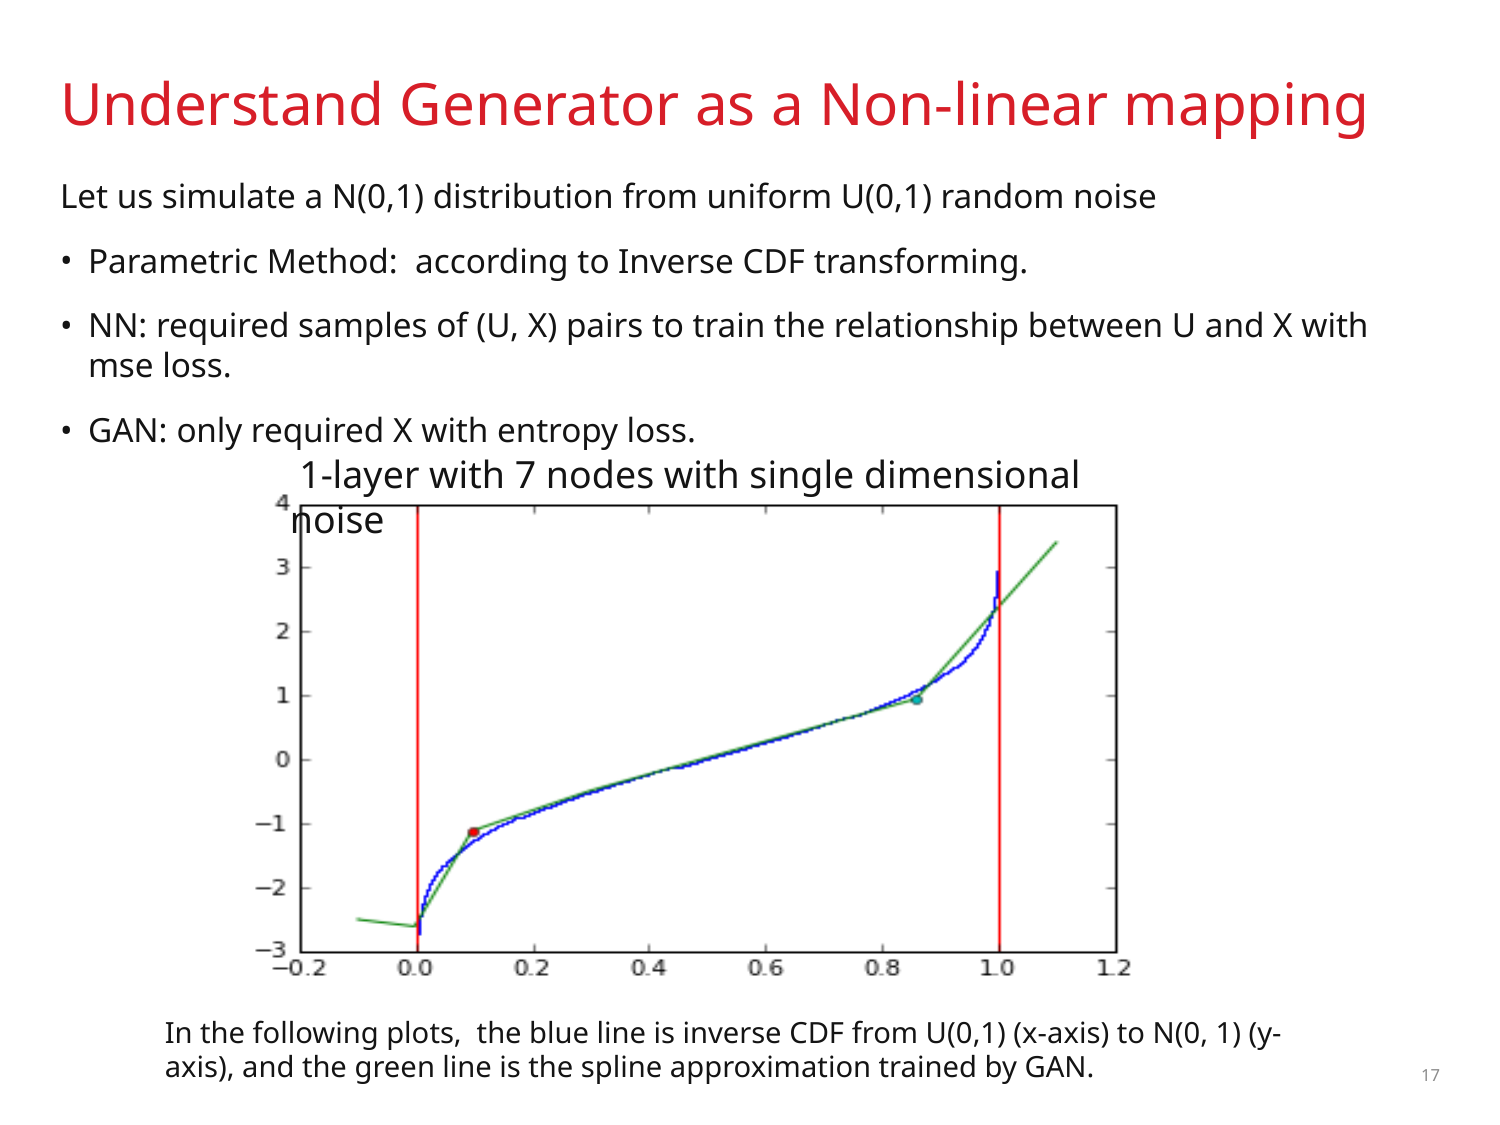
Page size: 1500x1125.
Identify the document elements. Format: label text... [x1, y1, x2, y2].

text_box 1-layer with 7 nodes with single dimensional noise [274, 443, 1188, 549]
picture [236, 480, 1151, 995]
title Understand Generator as a Non-linear mapping [60, 75, 1440, 163]
text_box In the following plots, the blue line is inverse CDF from U(0,1) (x-axis) to N(0, 1) (y-axis), and the green line is the spline approximation trained by GAN. [150, 1006, 1313, 1092]
slide_number 17 [1380, 1050, 1440, 1088]
